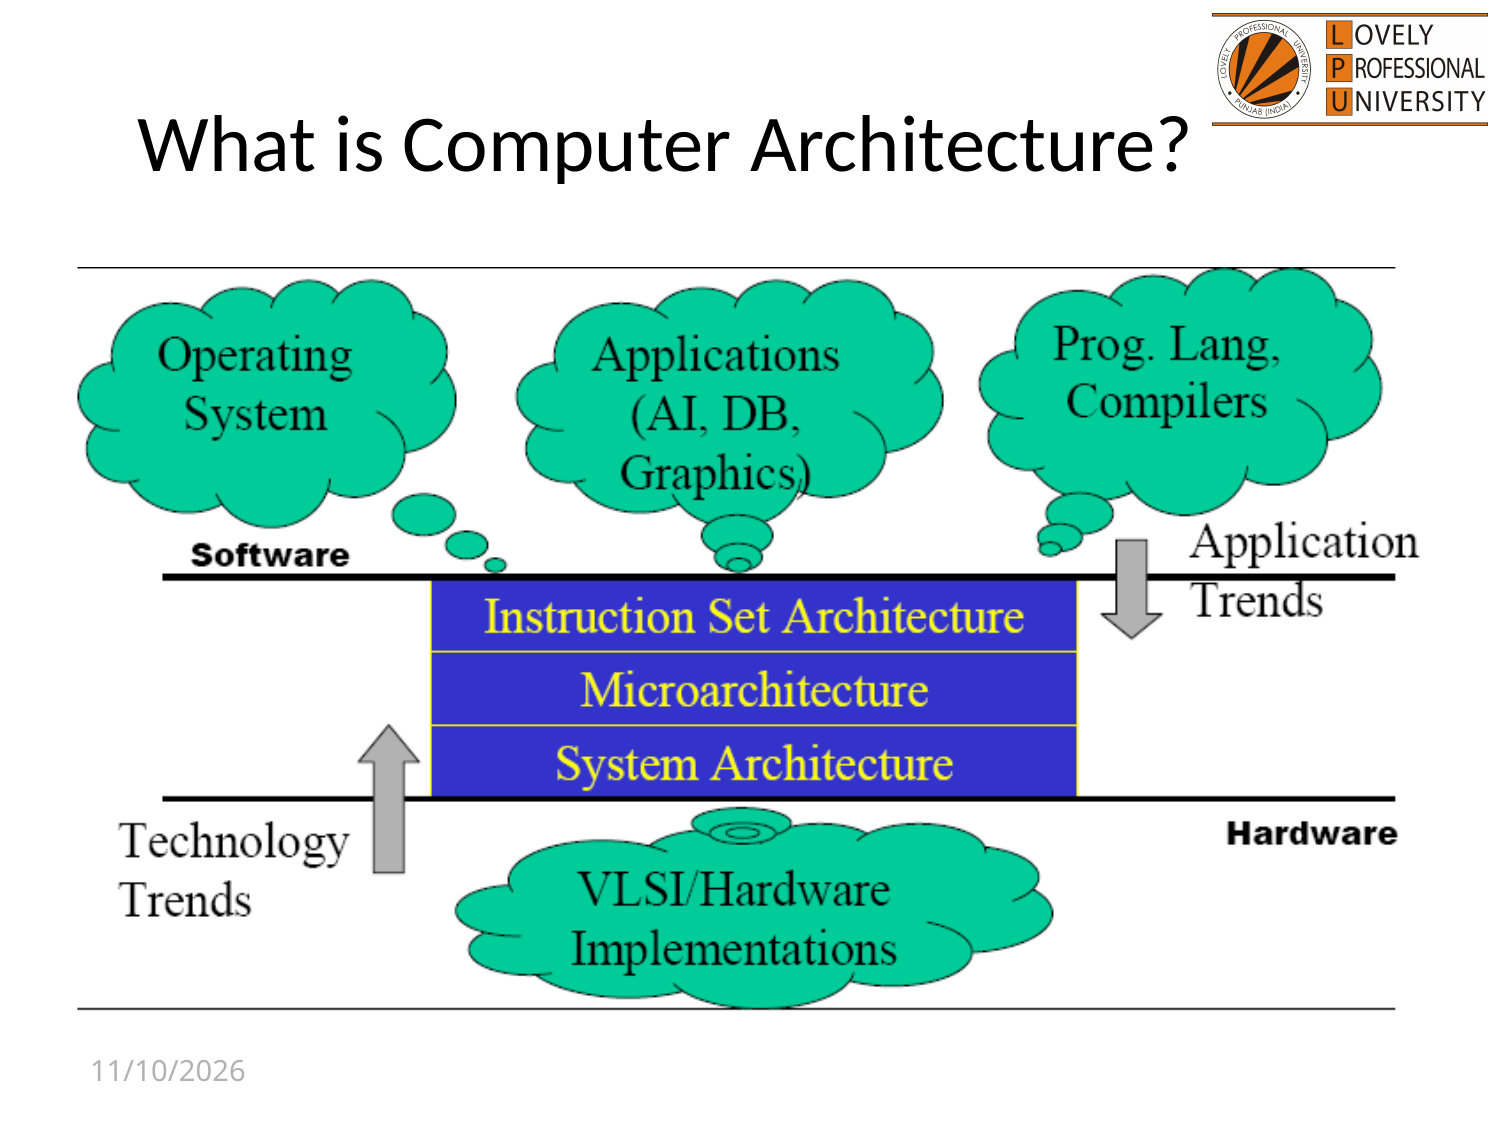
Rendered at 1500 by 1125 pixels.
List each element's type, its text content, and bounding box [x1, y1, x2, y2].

title What is Computer Architecture? [75, 45, 1258, 233]
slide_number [75, 1042, 916, 1103]
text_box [1212, 13, 1488, 126]
picture [76, 266, 1424, 1012]
